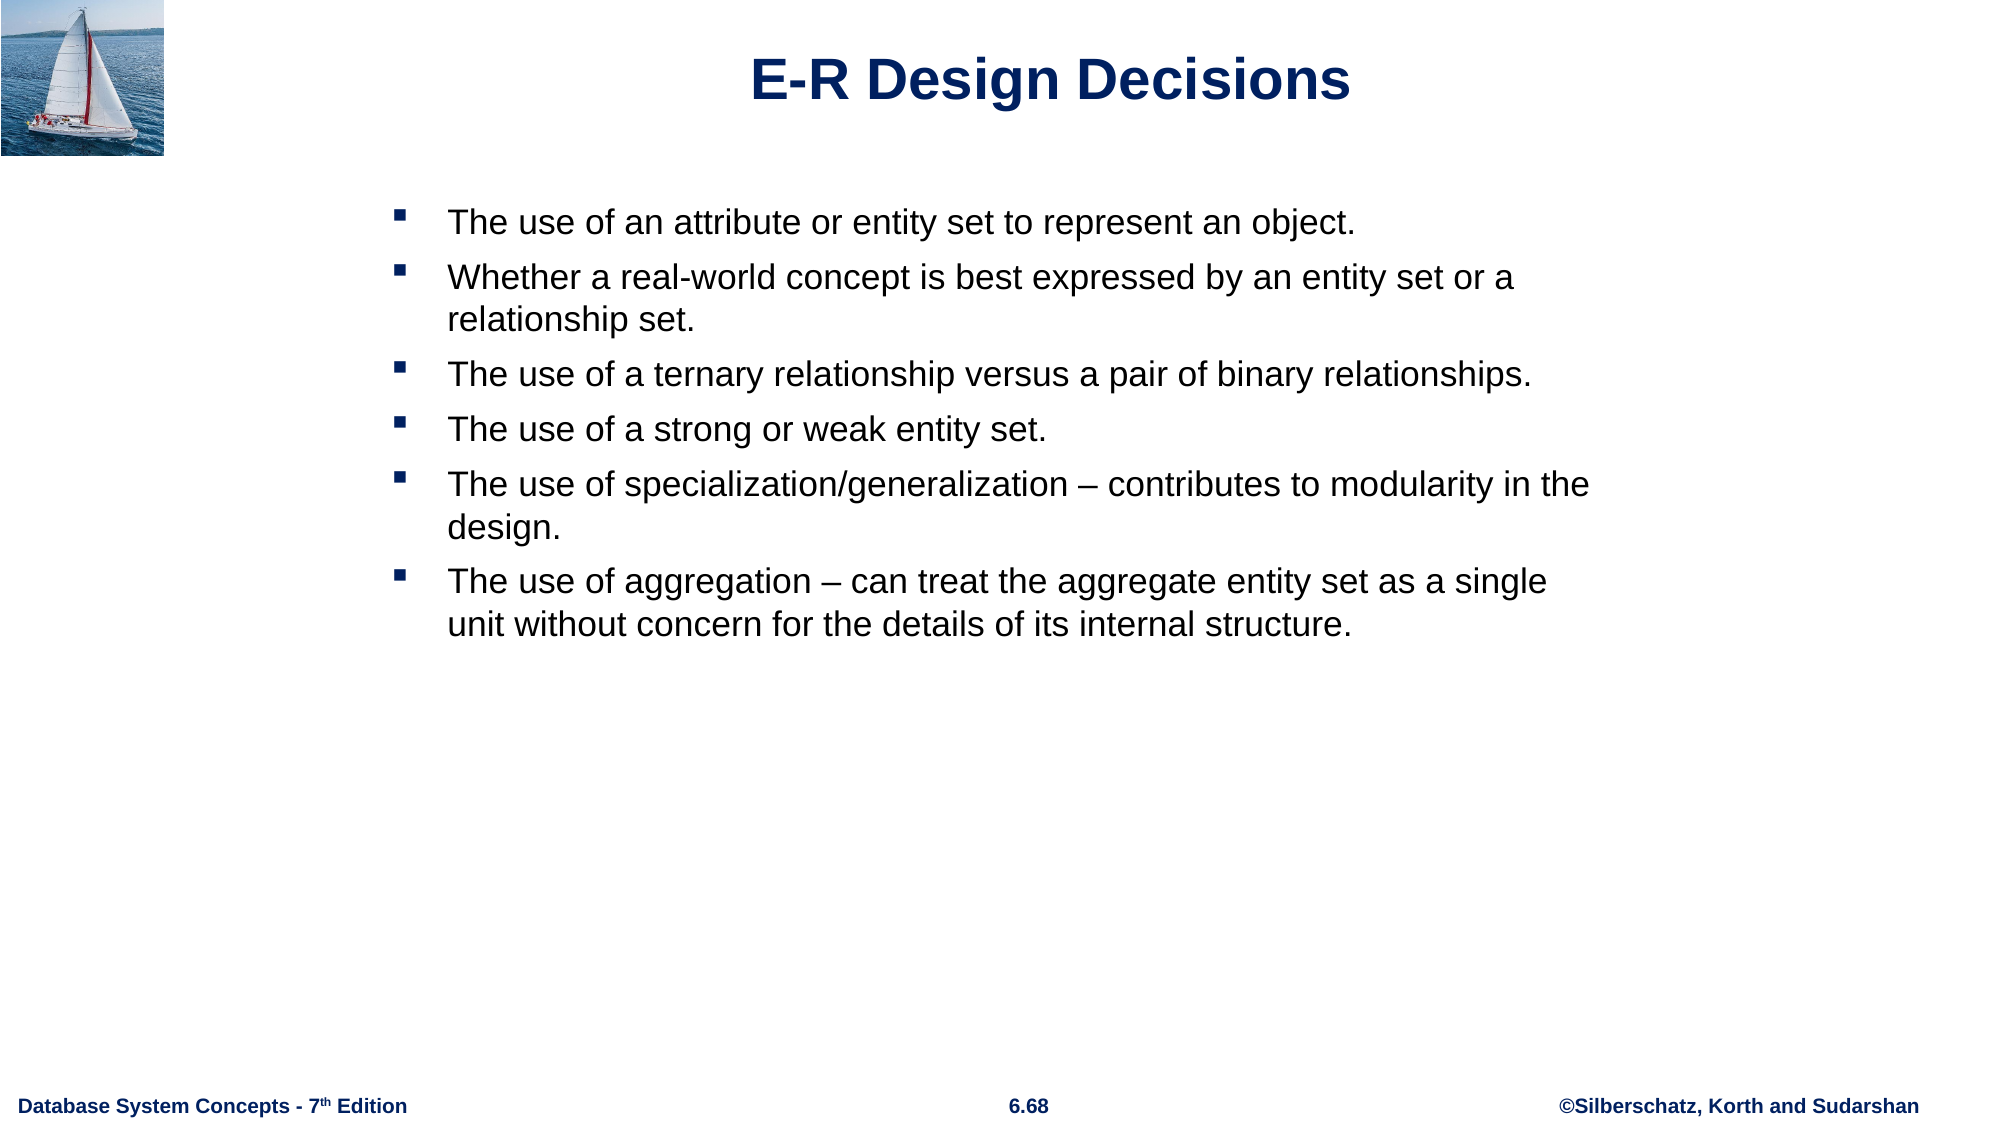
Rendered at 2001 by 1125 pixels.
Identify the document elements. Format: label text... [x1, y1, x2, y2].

list The use of an attribute or entity set to represent an object. Whether a real-world concept is best expressed by an entity set or a relationship set. The use of a ternary relationship versus a pair of binary relationships. The use of a strong or weak entity set. The use of specialization/generalization – contributes to modularity in the design. The use of aggregation – can treat the aggregate entity set as a single unit without concern for the details of its internal structure. [376, 191, 1611, 871]
picture [1, 0, 164, 156]
title E-R Design Decisions [167, 18, 1935, 120]
